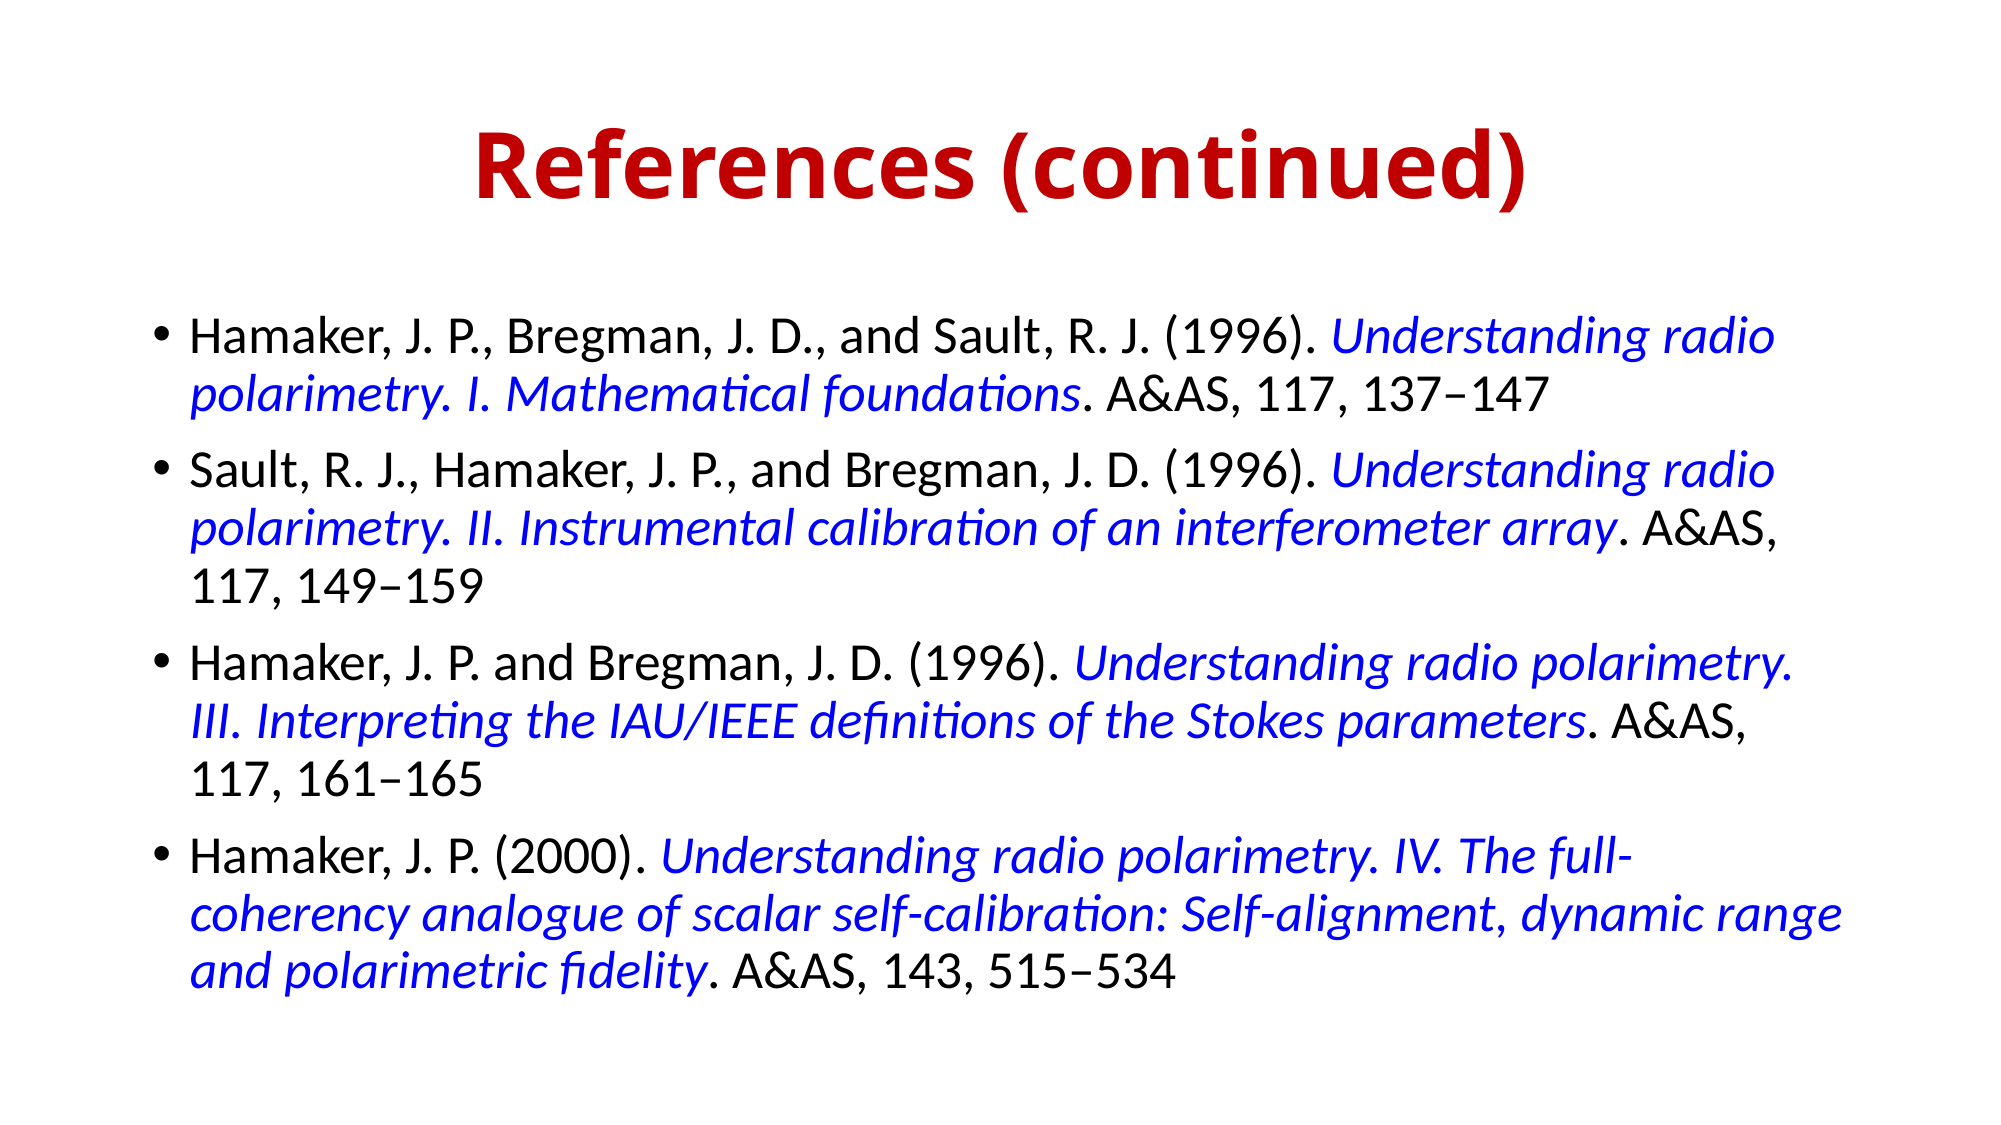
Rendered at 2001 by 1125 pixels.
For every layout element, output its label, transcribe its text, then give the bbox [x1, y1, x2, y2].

title References (continued) [137, 59, 1863, 278]
list Hamaker, J. P., Bregman, J. D., and Sault, R. J. (1996). Understanding radio polarimetry. I. Mathematical foundations. A&AS, 117, 137–147 Sault, R. J., Hamaker, J. P., and Bregman, J. D. (1996). Understanding radio polarimetry. II. Instrumental calibration of an interferometer array. A&AS, 117, 149–159 Hamaker, J. P. and Bregman, J. D. (1996). Understanding radio polarimetry. III. Interpreting the IAU/IEEE deﬁnitions of the Stokes parameters. A&AS, 117, 161–165 Hamaker, J. P. (2000). Understanding radio polarimetry. IV. The full-coherency analogue of scalar self-calibration: Self-alignment, dynamic range and polarimetric ﬁdelity. A&AS, 143, 515–534 [137, 299, 1863, 1014]
